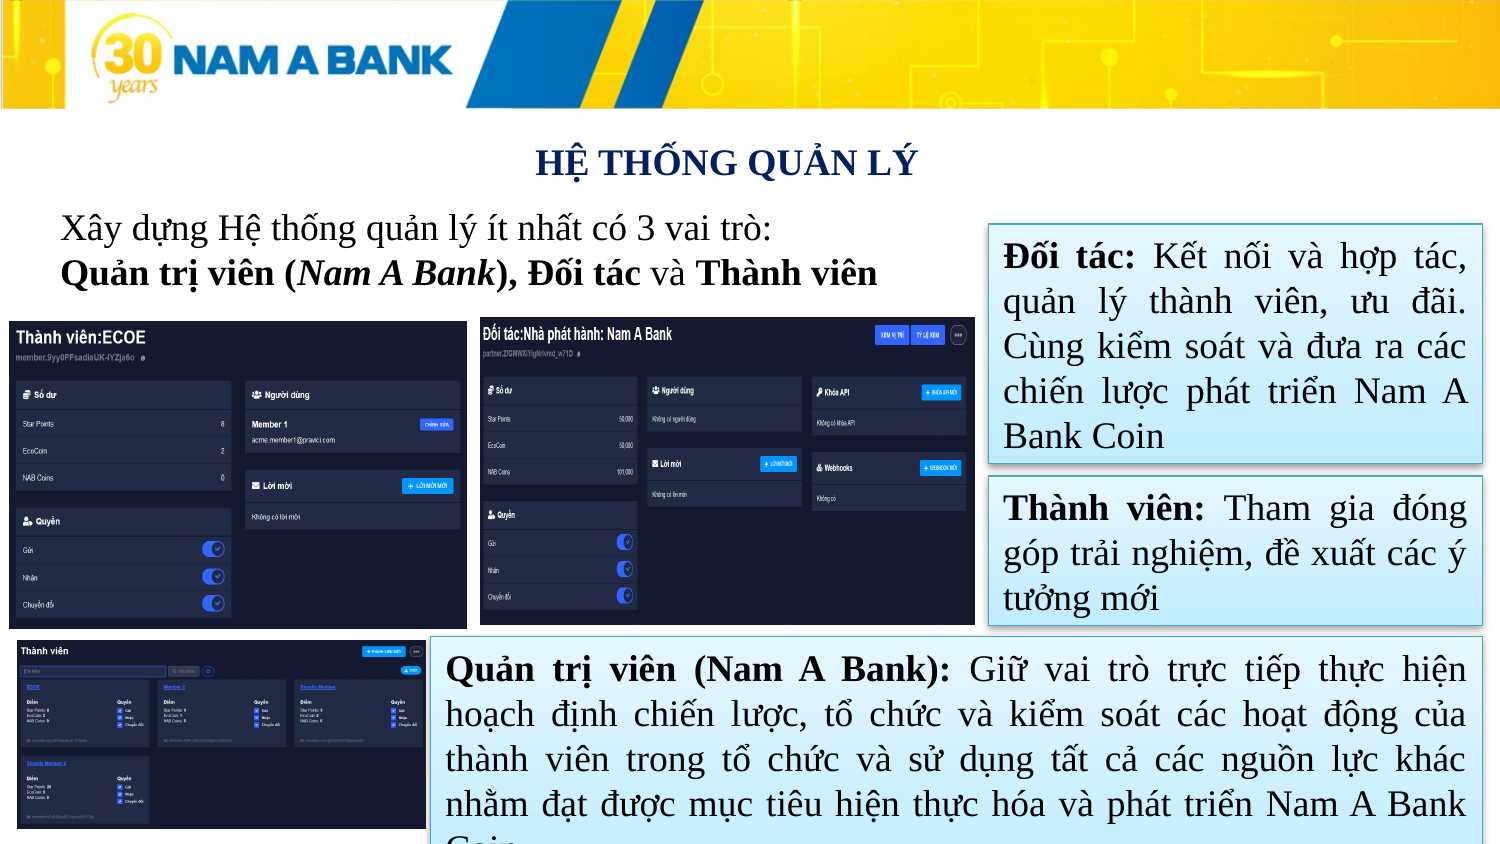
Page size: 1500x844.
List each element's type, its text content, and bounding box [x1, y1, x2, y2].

text_box HỆ THỐNG QUẢN LÝ [122, 130, 1333, 191]
text_box Thành viên: Tham gia đóng góp trải nghiệm, đề xuất các ý tưởng mới [988, 475, 1483, 626]
text_box Quản trị viên (Nam A Bank): Giữ vai trò trực tiếp thực hiện hoạch định chiến lược, tổ chức và kiểm soát các hoạt động của thành viên trong tổ chức và sử dụng tất cả các nguồn lực khác nhằm đạt được mục tiêu hiện thực hóa và phát triển Nam A Bank Coin [430, 636, 1483, 844]
picture [0, 0, 1500, 844]
text_box Xây dựng Hệ thống quản lý ít nhất có 3 vai trò: Quản trị viên (Nam A Bank), Đối tác và Thành viên [45, 195, 938, 301]
text_box Đối tác: Kết nối và hợp tác, quản lý thành viên, ưu đãi. Cùng kiểm soát và đưa ra các chiến lược phát triển Nam A Bank Coin [988, 223, 1483, 464]
